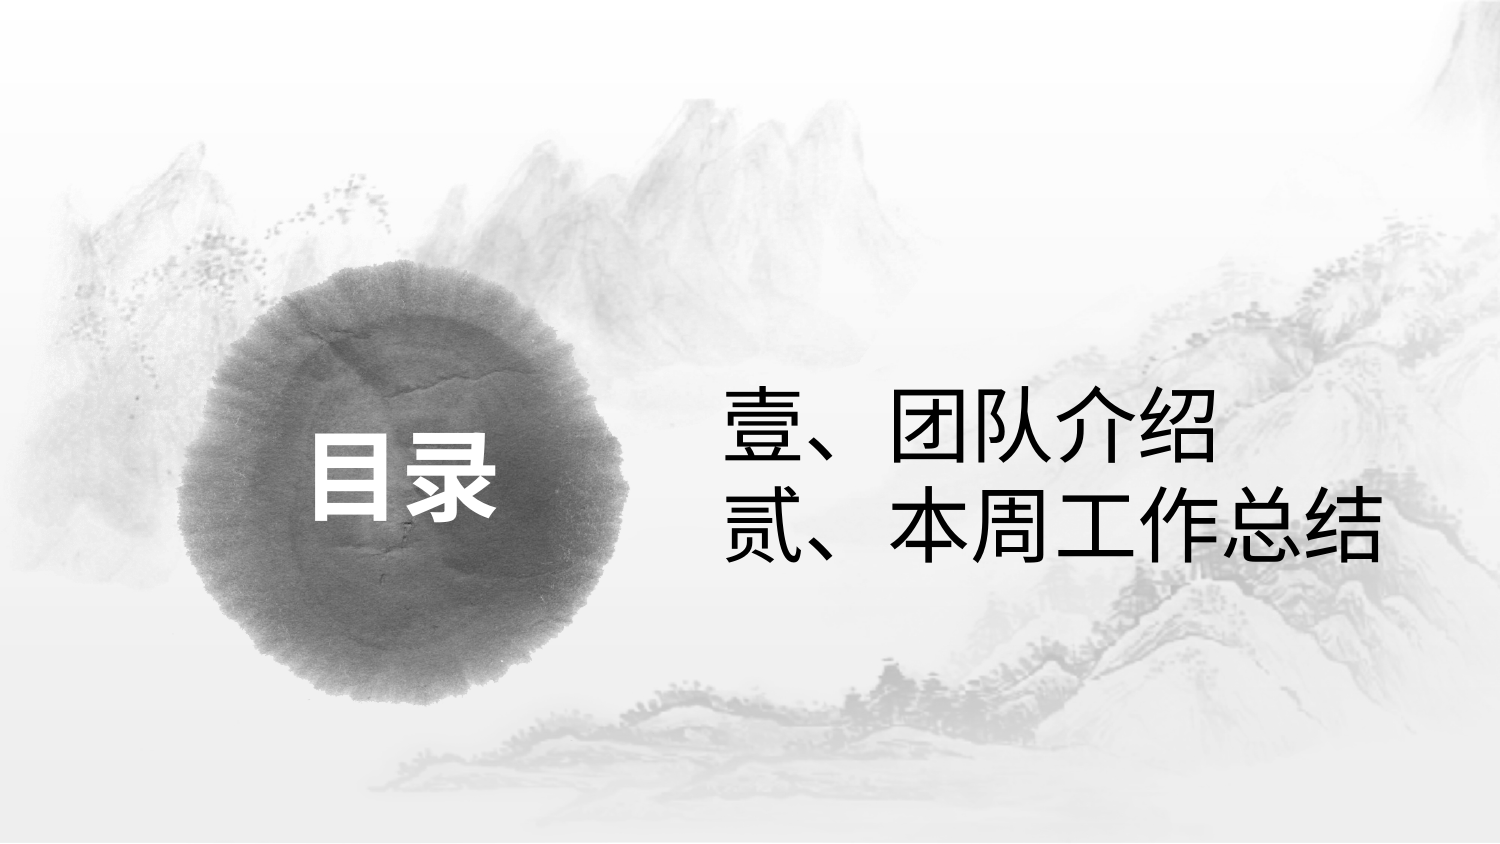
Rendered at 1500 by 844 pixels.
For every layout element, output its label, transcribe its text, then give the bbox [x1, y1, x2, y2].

picture [120, 229, 683, 765]
text_box 壹、团队介绍 贰、本周工作总结 [706, 366, 1403, 581]
